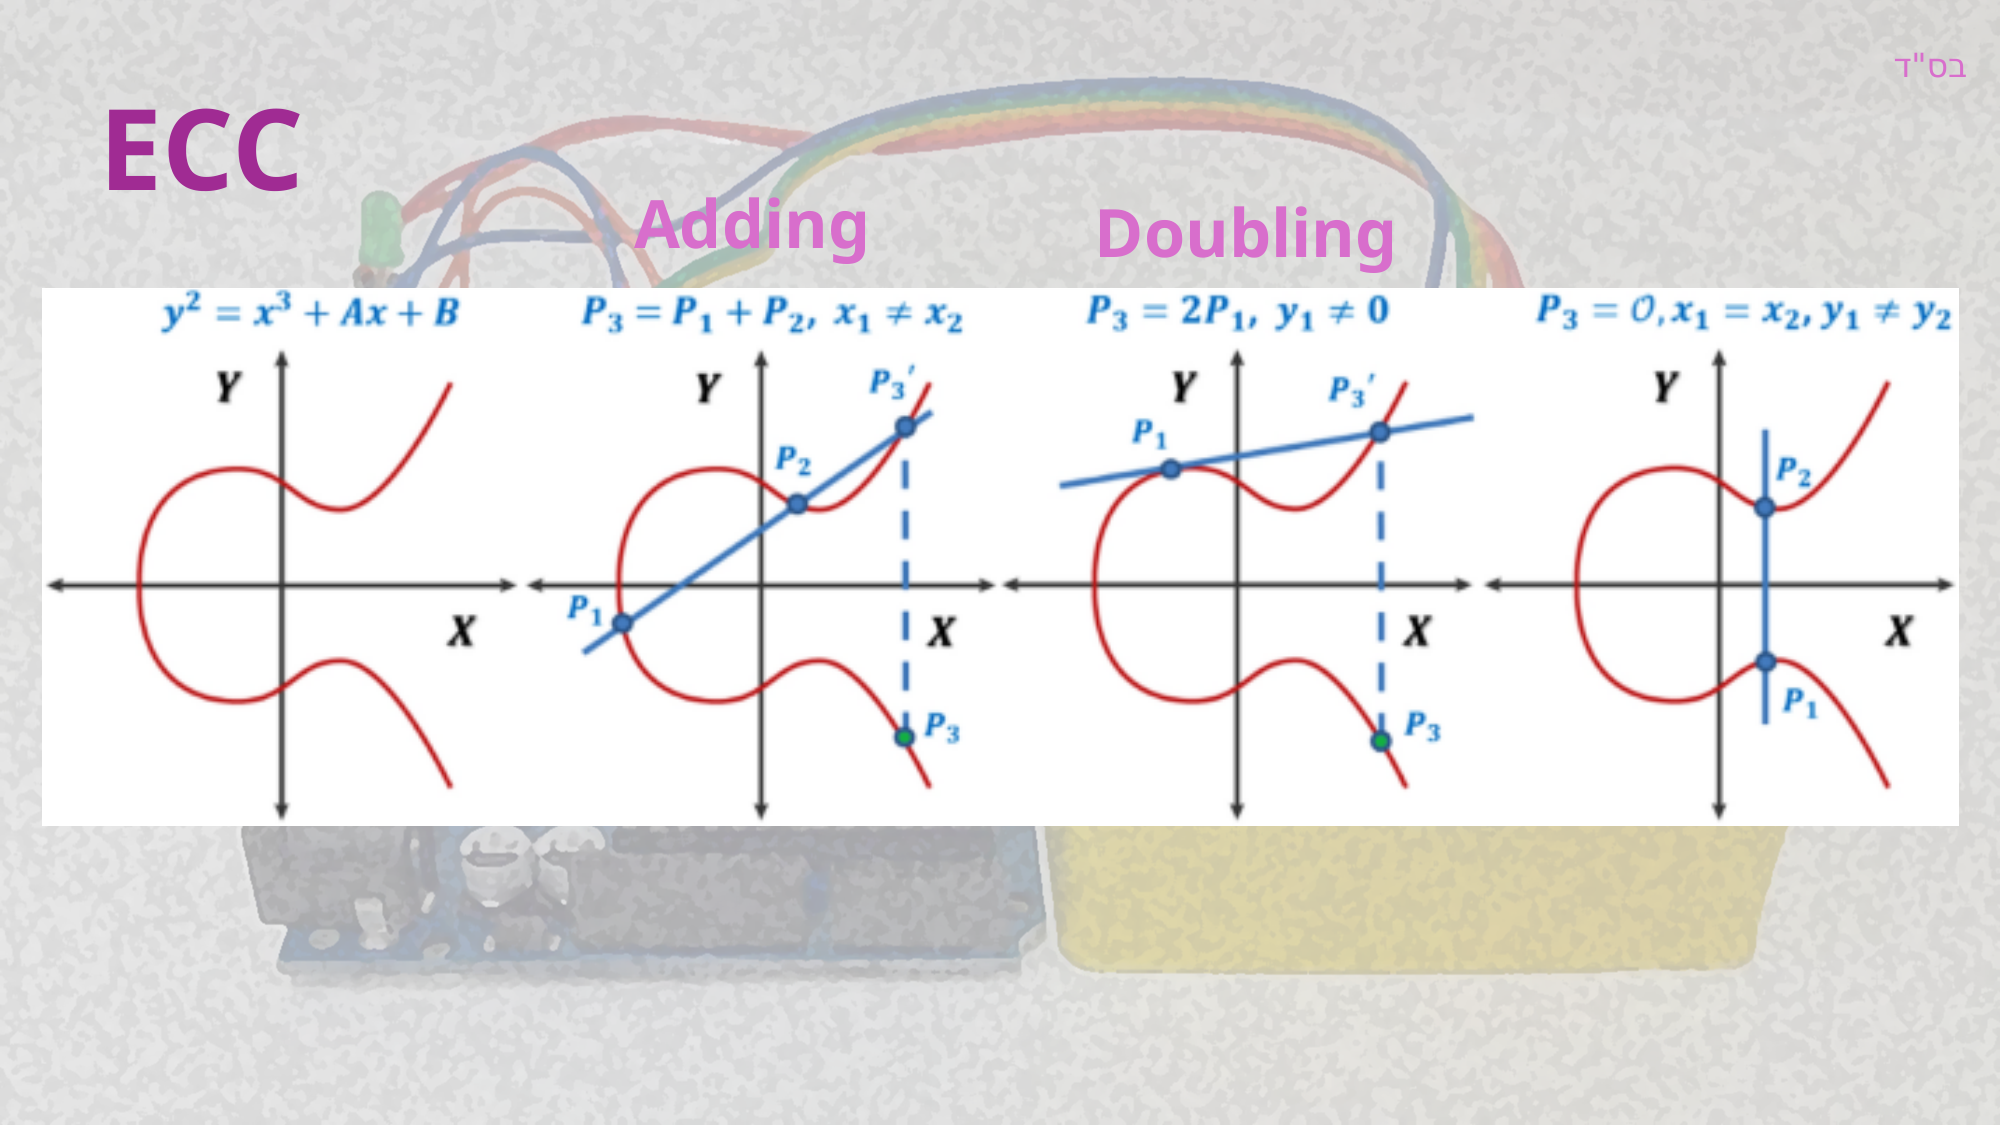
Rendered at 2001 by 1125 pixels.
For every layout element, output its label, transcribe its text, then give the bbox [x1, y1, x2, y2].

text_box ECC [84, 70, 319, 221]
picture [42, 287, 1959, 826]
text_box Adding [417, 174, 1088, 269]
text_box Doubling [911, 183, 1582, 279]
text_box [0, 0, 2000, 1125]
